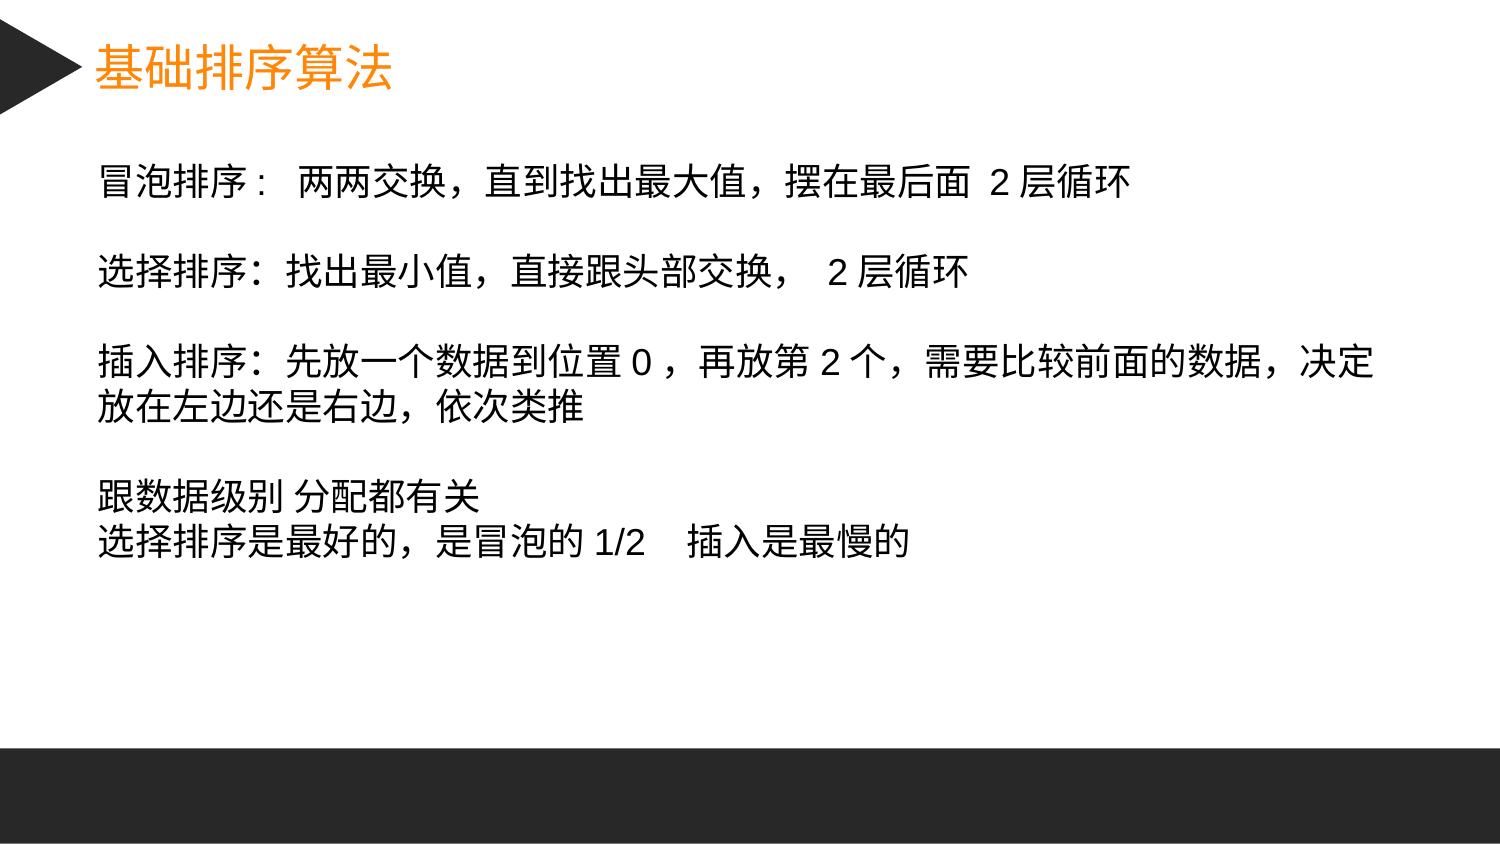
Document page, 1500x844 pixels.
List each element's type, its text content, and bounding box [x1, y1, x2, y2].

text_box [0, 19, 83, 115]
text_box 基础排序算法 [79, 29, 410, 104]
text_box 冒泡排序: 两两交换，直到找出最大值，摆在最后面 2层循环 选择排序：找出最小值，直接跟头部交换， 2层循环 插入排序：先放一个数据到位置0，再放第2个，需要比较前面的数据，决定放在左边还是右边，依次类推 跟数据级别 分配都有关 选择排序是最好的，是冒泡的1/2 插入是最慢的 [82, 150, 1412, 615]
text_box [0, 748, 1500, 844]
